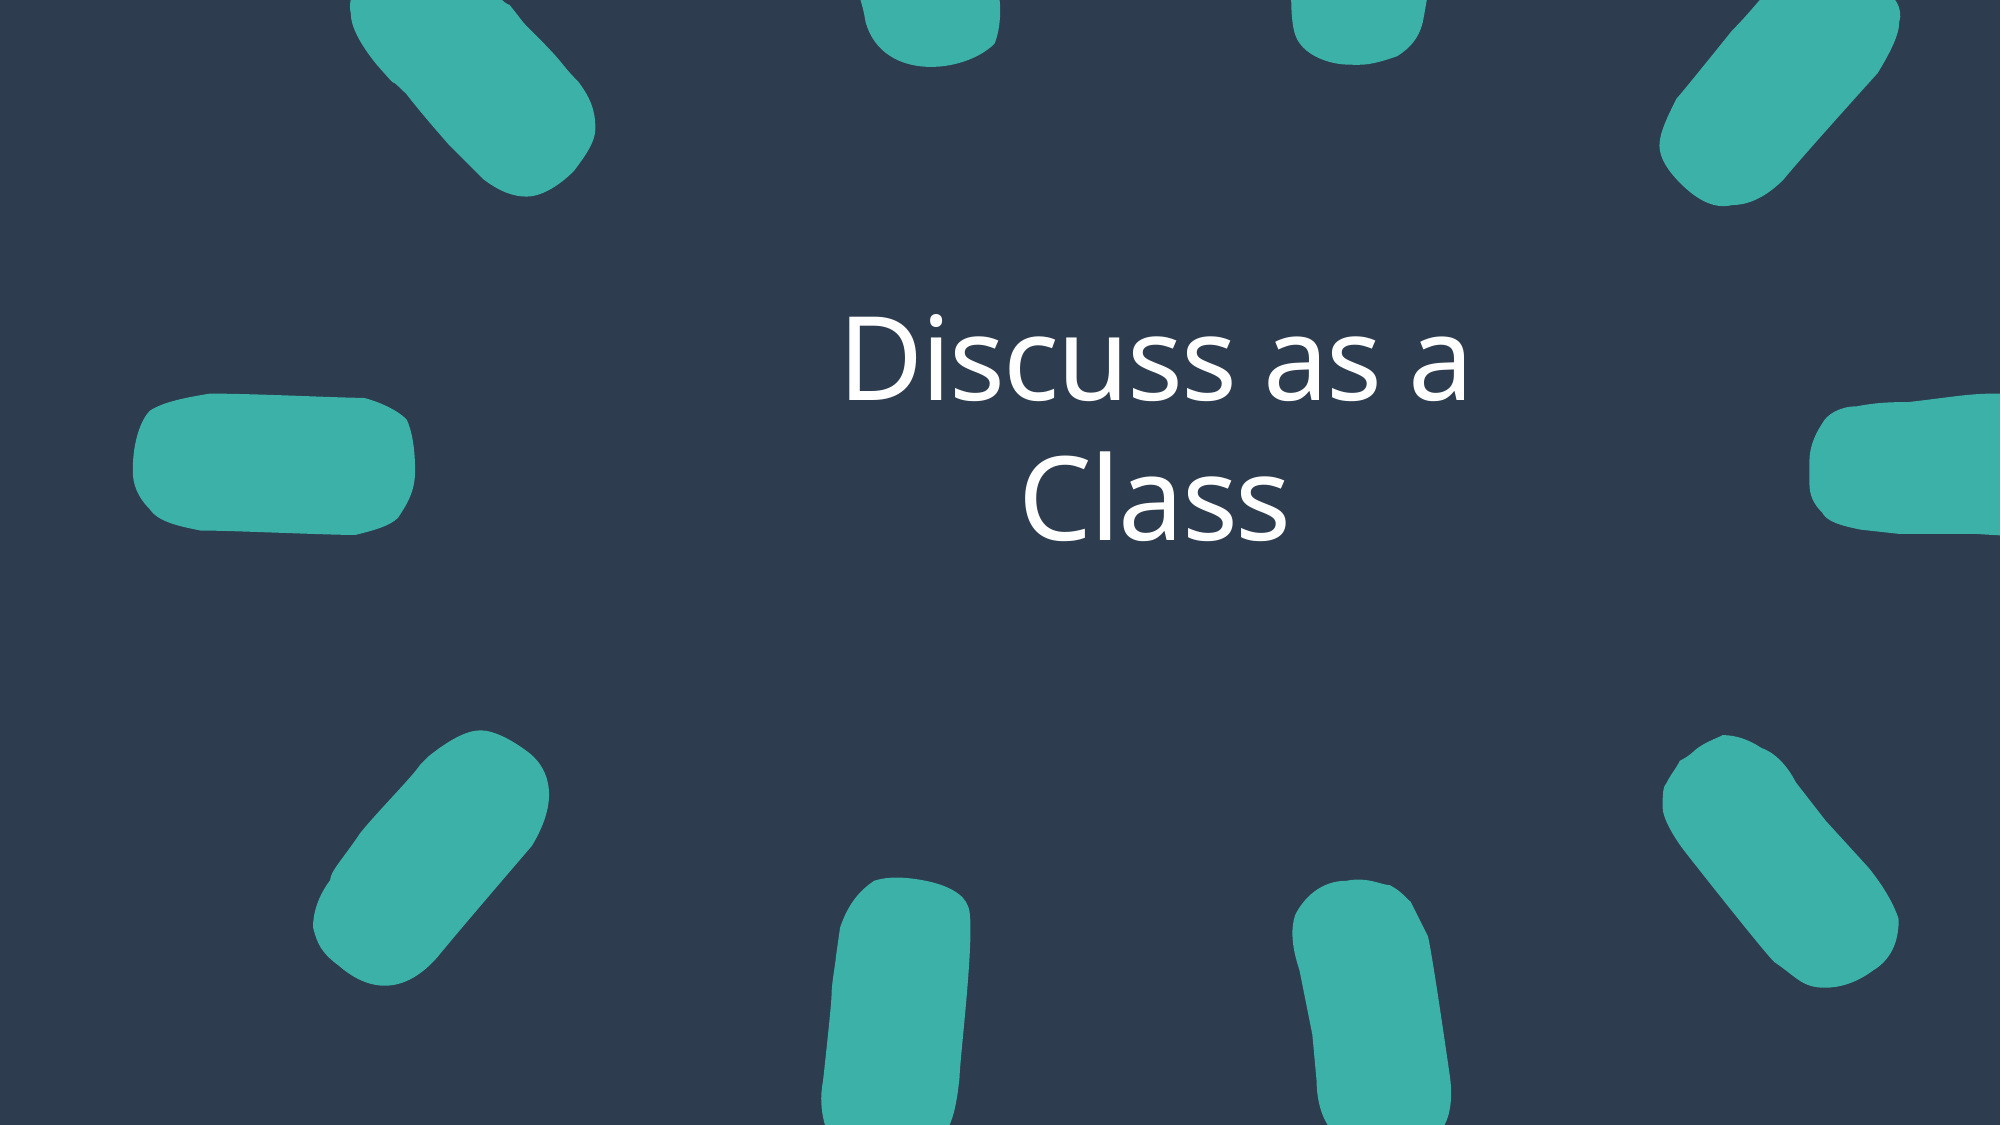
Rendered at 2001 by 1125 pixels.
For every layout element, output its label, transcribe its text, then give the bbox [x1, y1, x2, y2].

text_box [1292, 879, 1452, 1125]
text_box [1291, 0, 1427, 65]
title Discuss as a Class [744, 119, 1567, 565]
text_box [821, 877, 971, 1125]
text_box [132, 393, 416, 535]
text_box [312, 730, 550, 986]
text_box [349, 0, 596, 197]
text_box [1662, 735, 1899, 988]
text_box [860, 0, 1001, 67]
text_box [1659, 0, 1901, 207]
text_box [0, 0, 2000, 1125]
text_box [1809, 393, 2000, 536]
